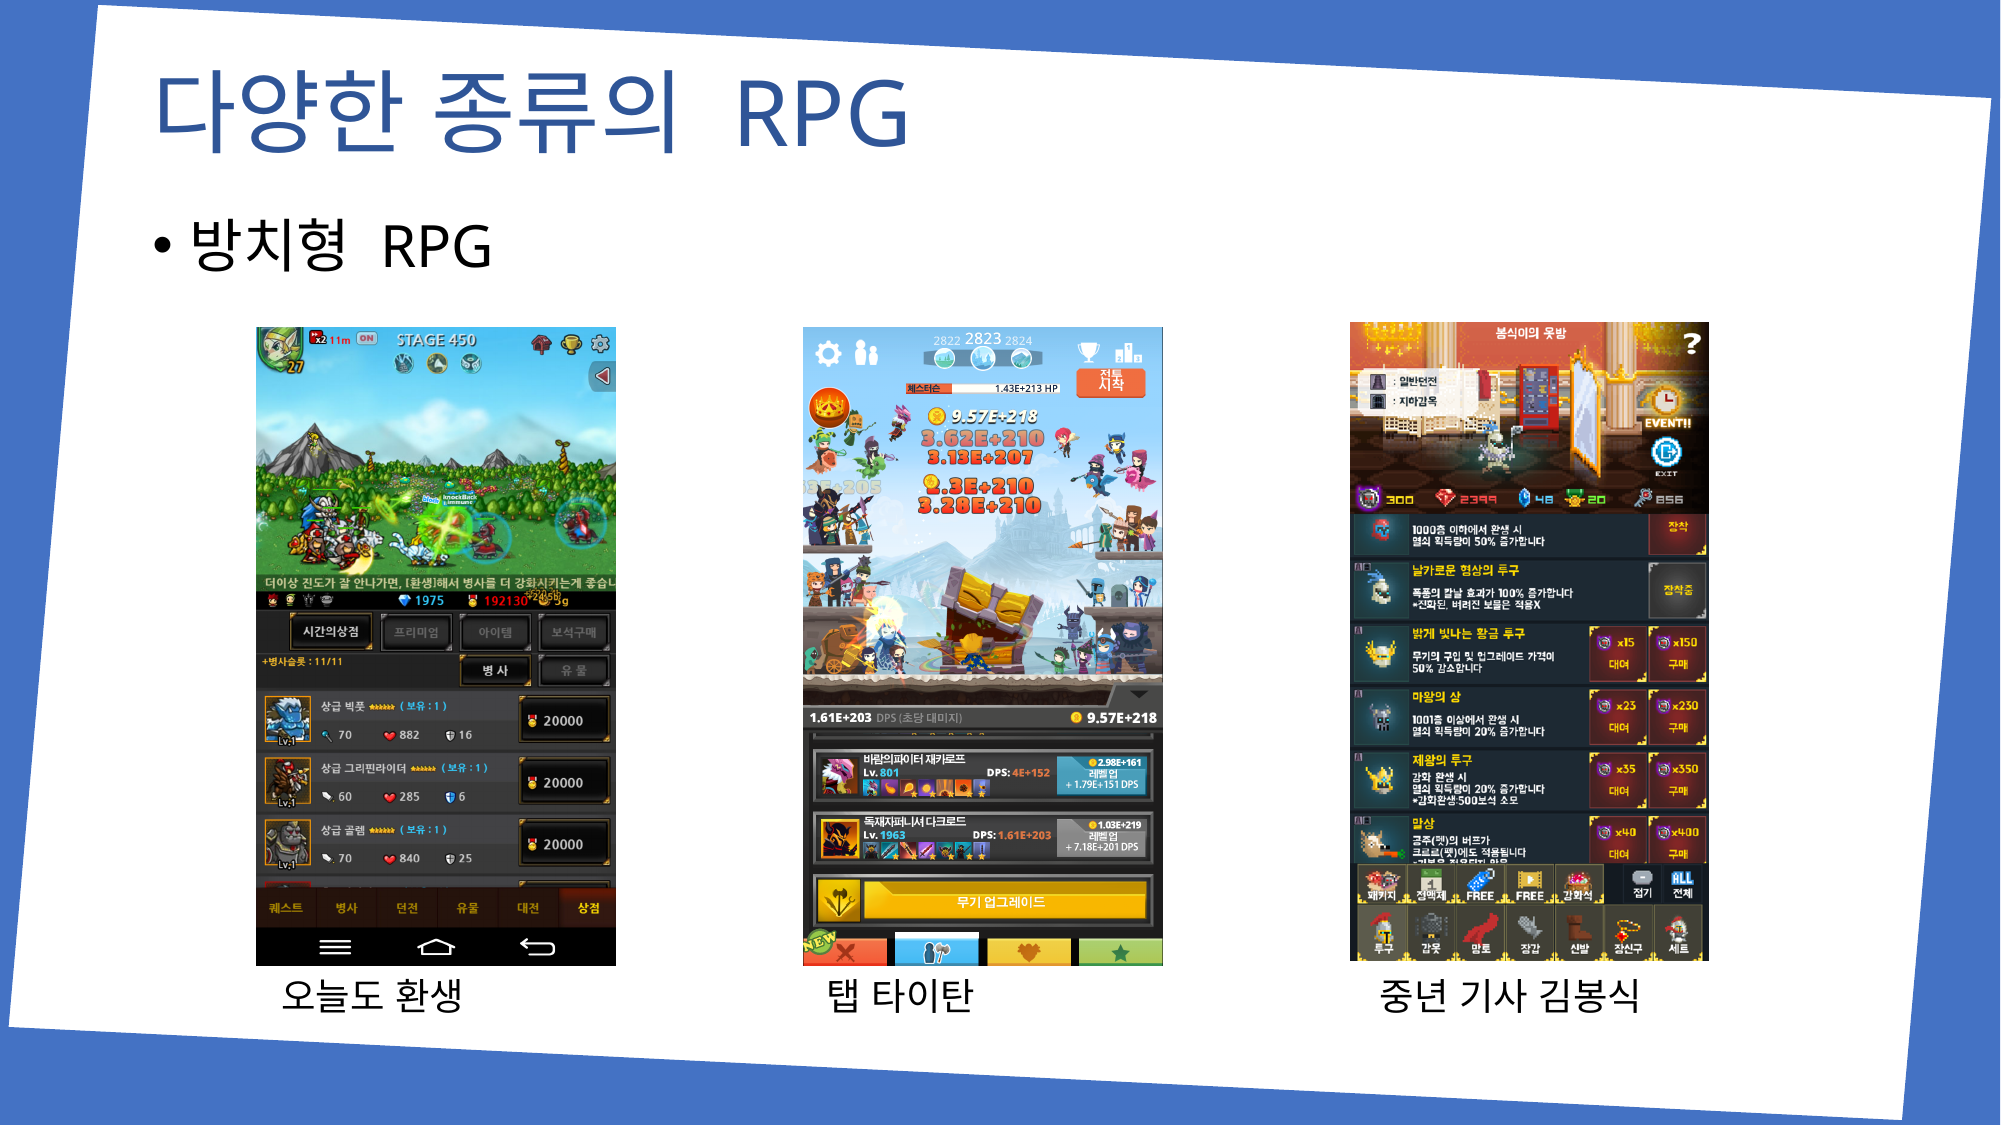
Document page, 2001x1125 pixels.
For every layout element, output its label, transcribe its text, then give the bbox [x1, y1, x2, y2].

picture [803, 327, 1163, 966]
text_box 탭 타이탄 [811, 966, 991, 1026]
title 다양한 종류의 RPG [137, 59, 1863, 209]
text_box 중년 기사 김봉식 [1365, 965, 1658, 1026]
list 방치형 RPG [137, 209, 1863, 314]
picture [1350, 322, 1709, 961]
text_box 오늘도 환생 [266, 966, 480, 1026]
picture [256, 327, 616, 966]
